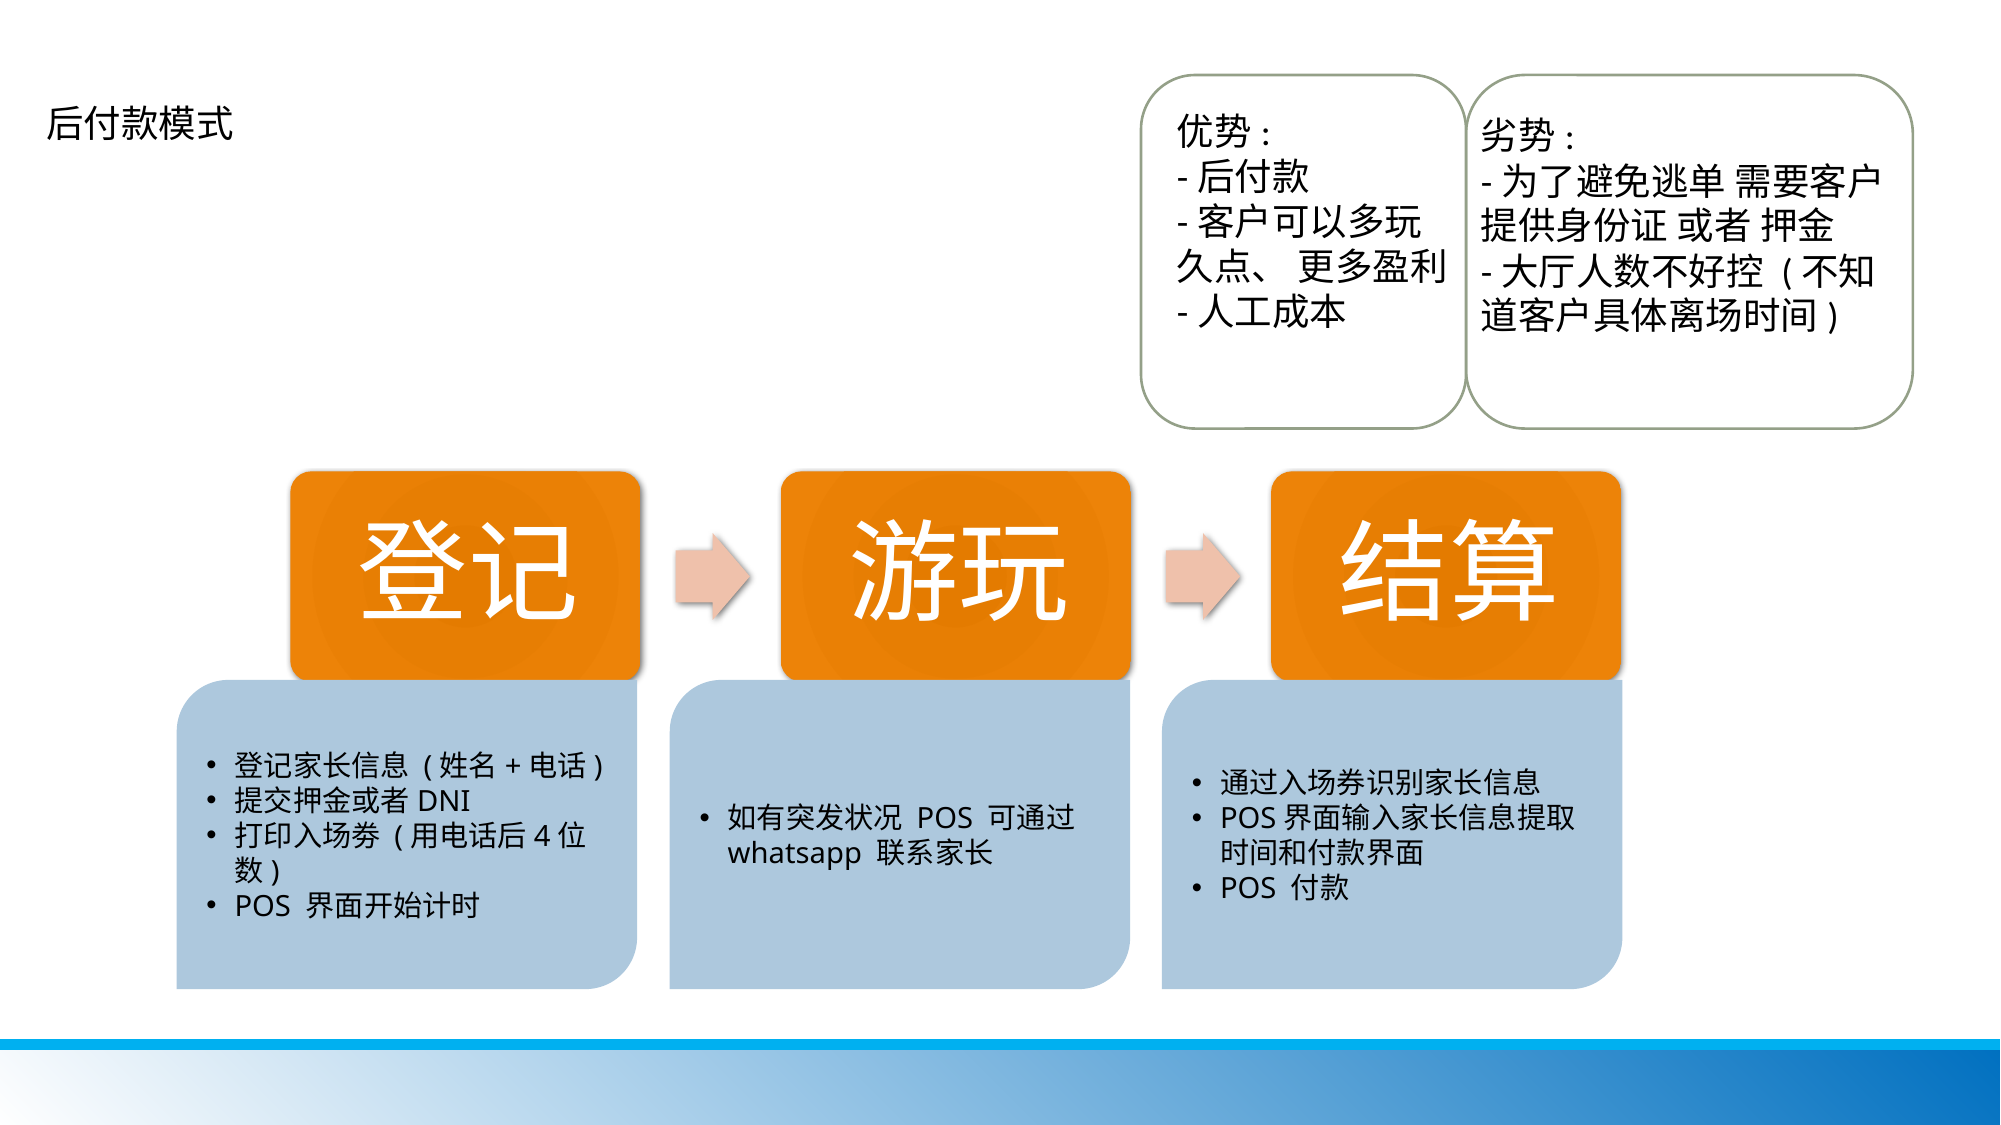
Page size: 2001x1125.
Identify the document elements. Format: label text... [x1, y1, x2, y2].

text_box [1139, 73, 1468, 397]
text_box 后付款模式 [31, 92, 249, 153]
text_box 通过入场券识别家长信息 POS界面输入家长信息提取时间和付款界面 POS 付款 [1161, 759, 1623, 990]
text_box 优势: -后付款 -客户可以多玩久点、 更多盈利 -人工成本 [1162, 100, 1466, 341]
text_box 如有突发状况 POS 可通过 whatsapp 联系家长 [669, 759, 1131, 990]
text_box [1467, 345, 1915, 430]
text_box [1472, 73, 1907, 105]
text_box 登记家长信息 (姓名+电话) 提交押金或者DNI 打印入场劵 (用电话后4位数) POS 界面开始计时 [176, 679, 638, 990]
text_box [288, 400, 1623, 753]
text_box 劣势: -为了避免逃单 需要客户提供身份证 或者 押金 -大厅人数不好控 (不知道客户具体离场时间) [1466, 105, 1925, 345]
